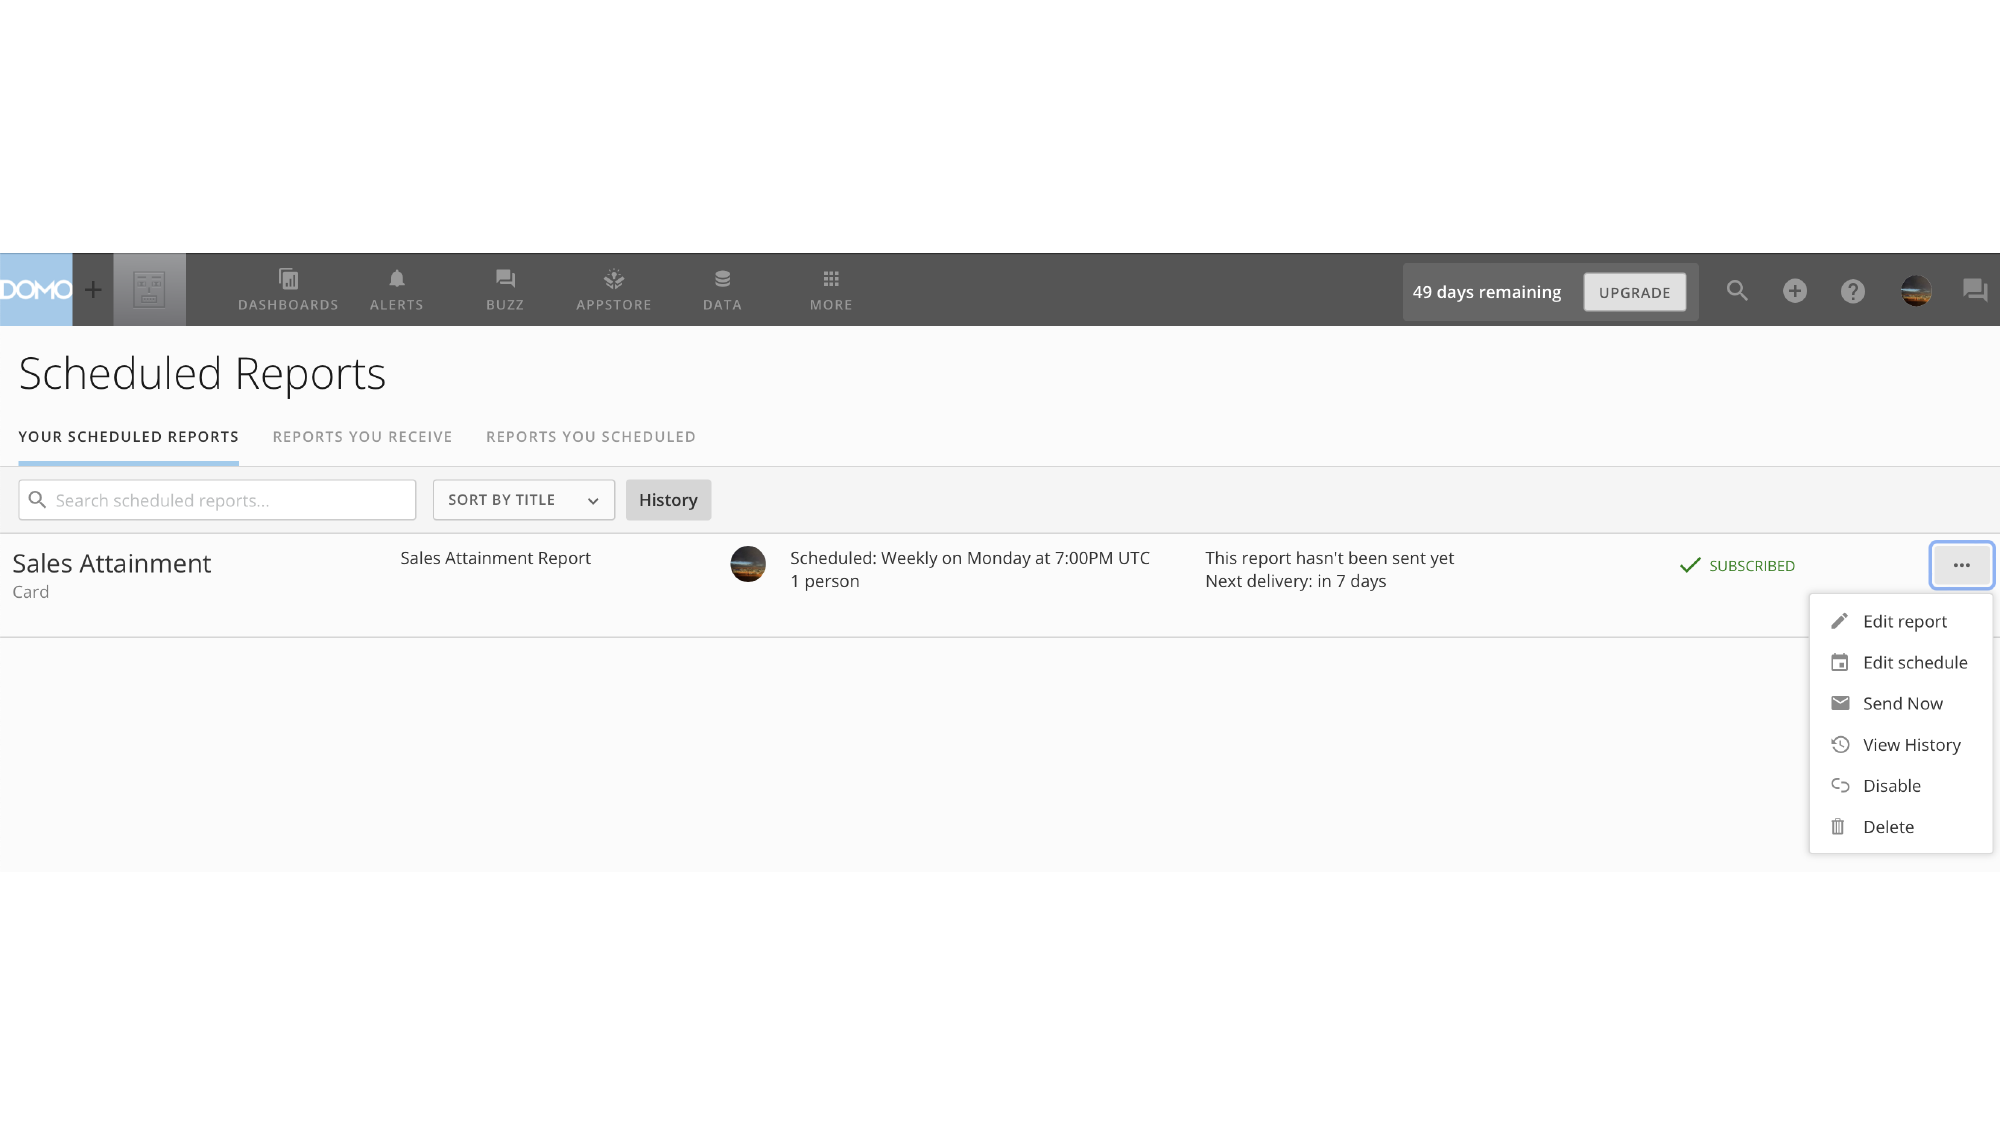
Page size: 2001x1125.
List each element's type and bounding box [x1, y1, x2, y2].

picture [0, 253, 2000, 872]
